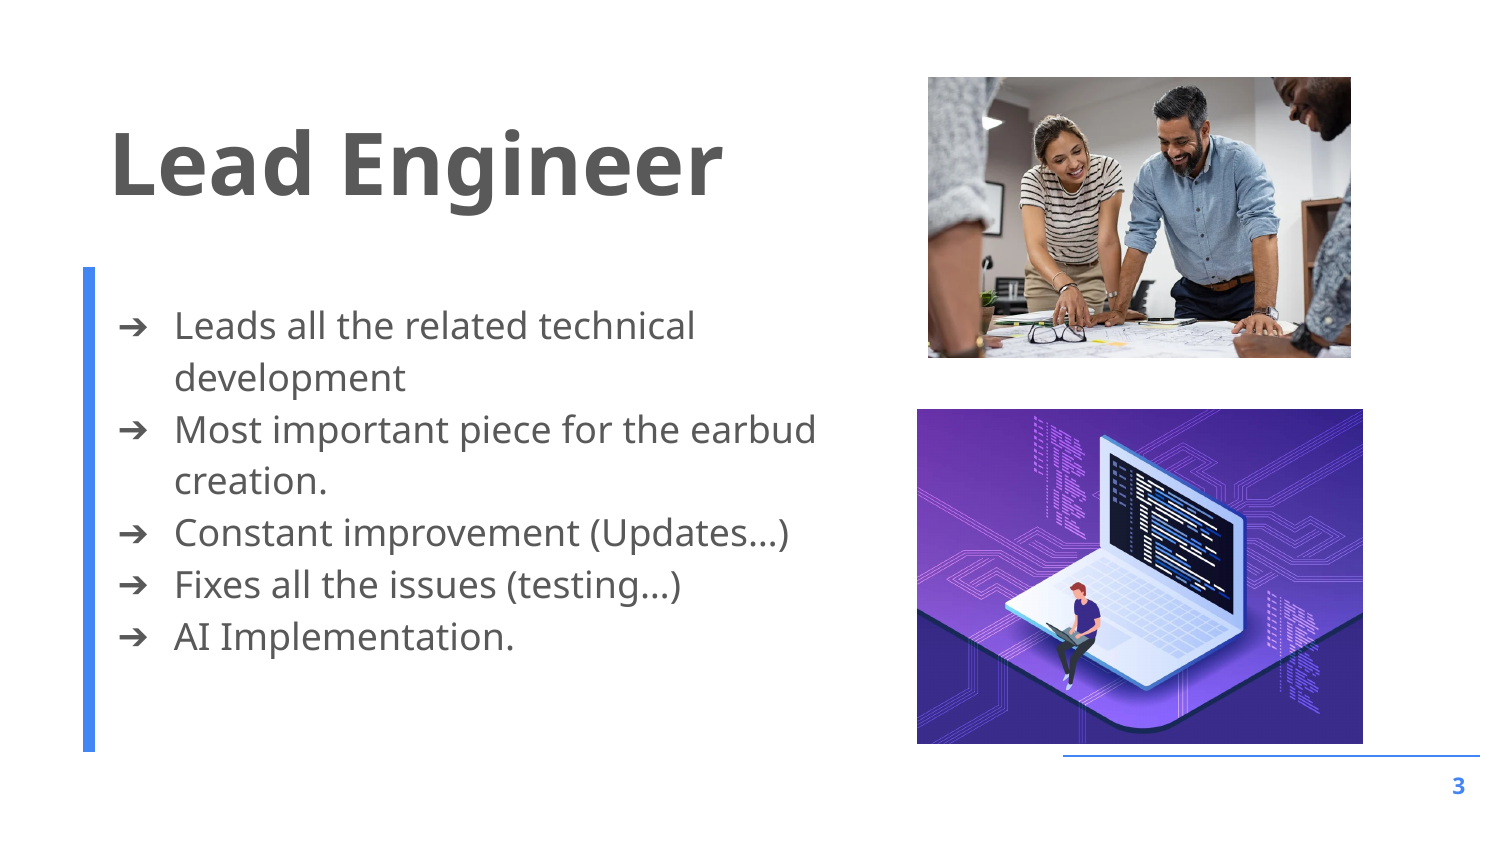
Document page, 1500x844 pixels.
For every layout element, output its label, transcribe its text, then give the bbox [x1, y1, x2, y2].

picture [916, 409, 1363, 744]
list Leads all the related technical development Most important piece for the earbud creation. Constant improvement (Updates…) Fixes all the issues (testing…) AI Implementation. [84, 280, 923, 621]
picture [928, 77, 1352, 359]
title Lead Engineer [93, 77, 825, 259]
